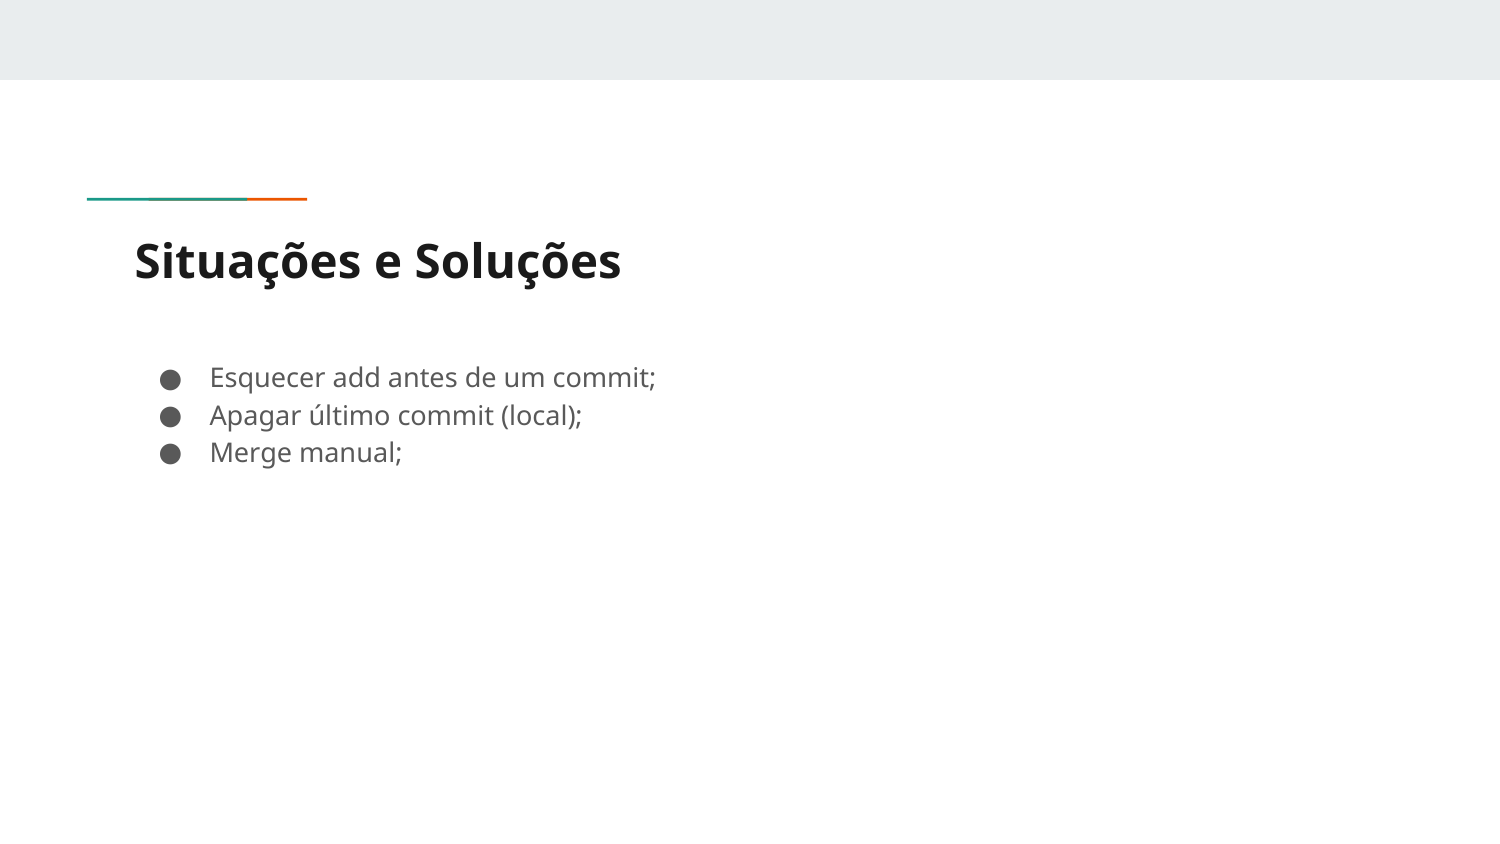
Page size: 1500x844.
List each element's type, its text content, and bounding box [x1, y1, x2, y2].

list Esquecer add antes de um commit; Apagar último commit (local); Merge manual; [119, 341, 1381, 712]
title Situações e Soluções [119, 216, 1381, 305]
